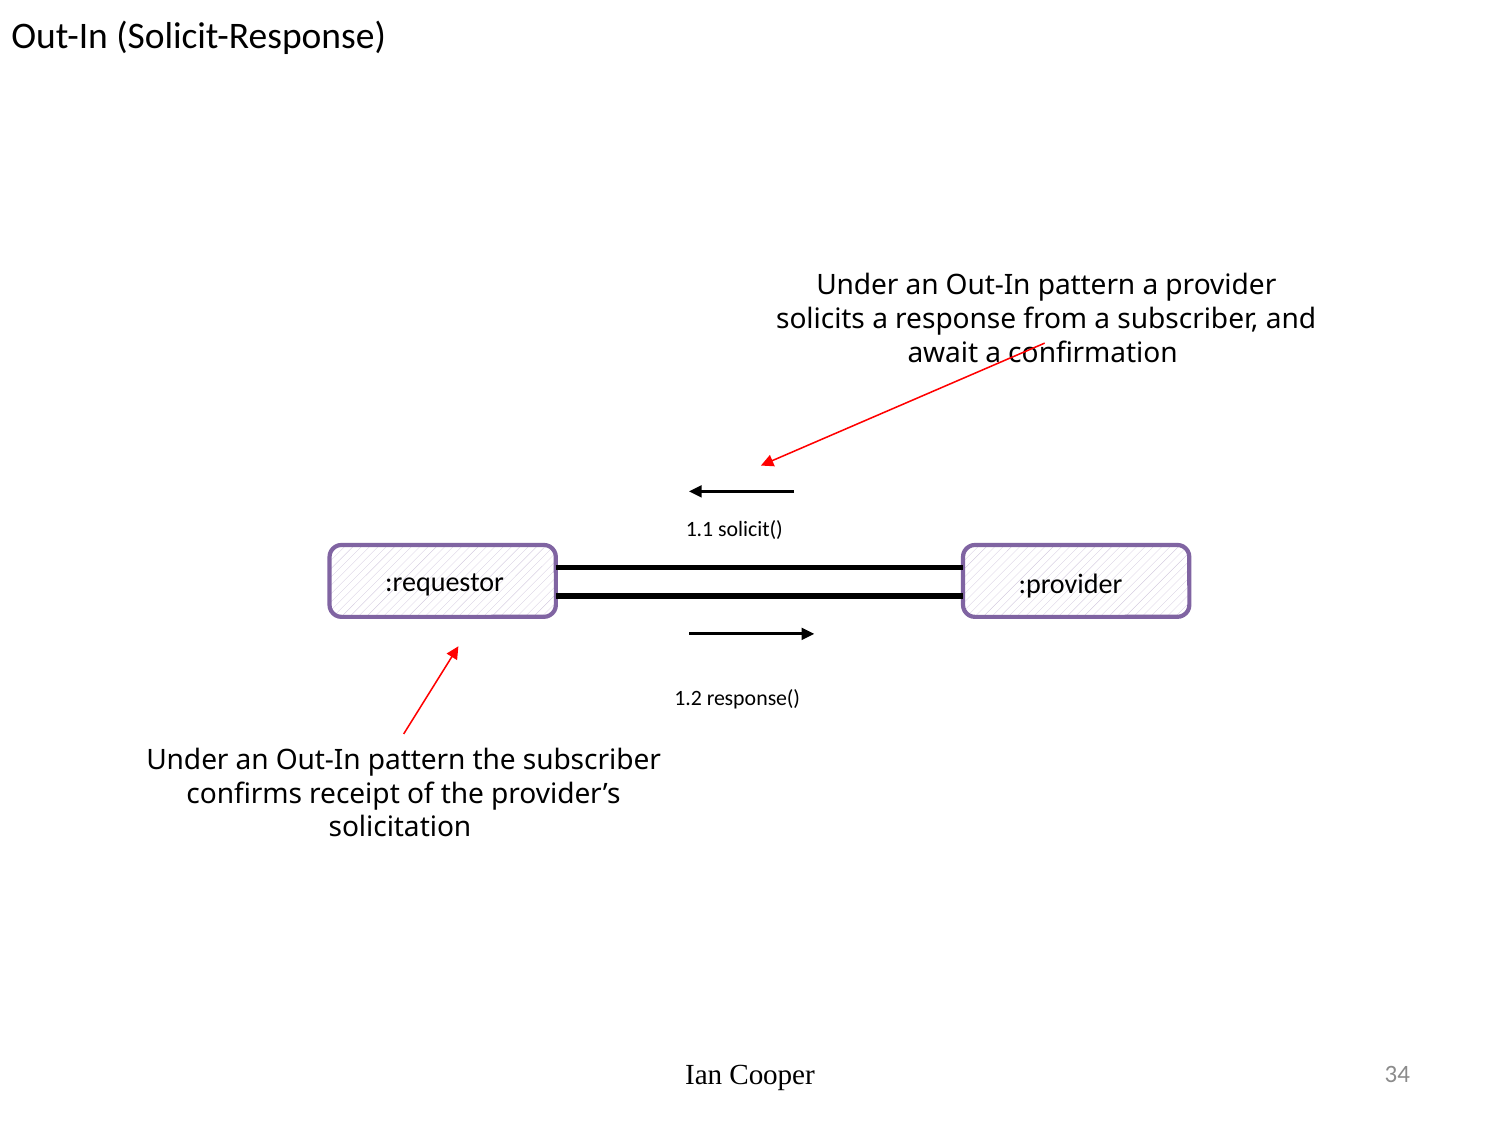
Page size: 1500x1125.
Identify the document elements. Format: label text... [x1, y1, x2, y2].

text_box 1.1 solicit() [671, 507, 848, 549]
text_box Out-In (Solicit-Response) [0, 0, 1500, 68]
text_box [760, 342, 1045, 466]
text_box Under an Out-In pattern the subscriber confirms receipt of the provider’s solicitation [118, 733, 690, 850]
text_box :requestor [370, 556, 524, 605]
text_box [403, 646, 459, 735]
text_box Under an Out-In pattern a provider solicits a response from a subscriber, and await a confirmation [760, 259, 1332, 376]
text_box [327, 542, 558, 619]
text_box [960, 542, 1192, 619]
text_box :provider [1003, 558, 1149, 607]
text_box 1.2 response() [659, 676, 901, 718]
slide_number 34 [1074, 1042, 1425, 1103]
footer Ian Cooper [512, 1042, 988, 1103]
